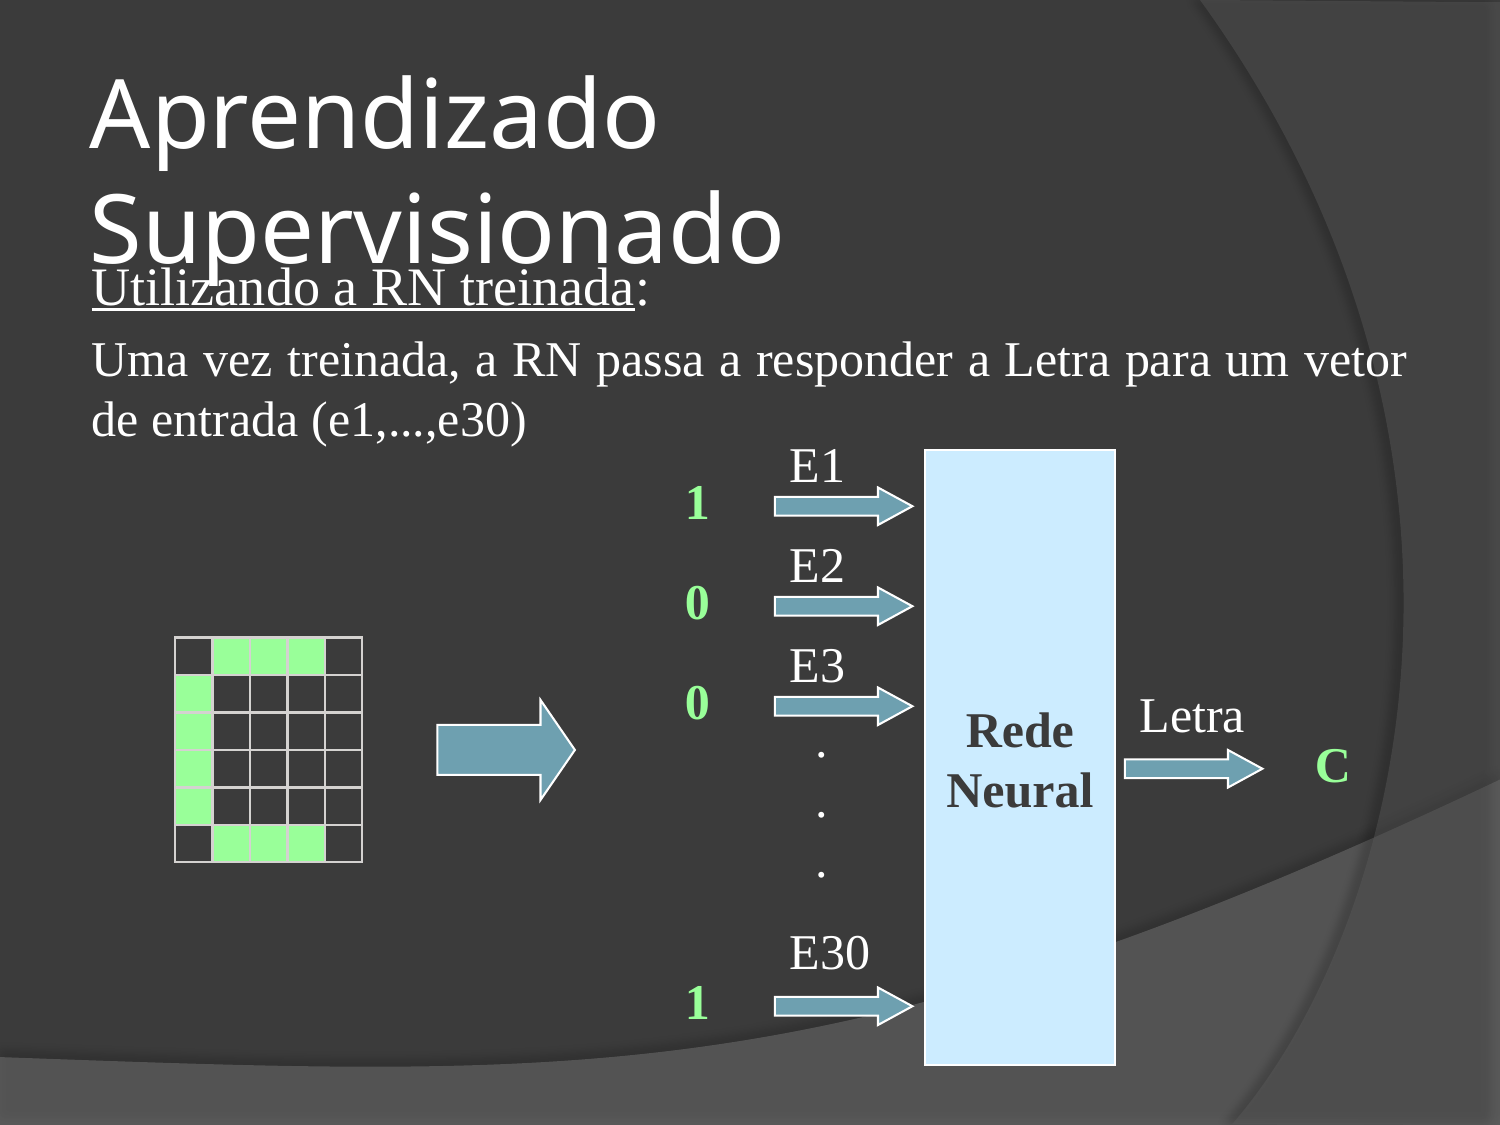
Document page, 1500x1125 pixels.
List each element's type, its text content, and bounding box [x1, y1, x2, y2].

text_box Letra [1125, 674, 1300, 750]
text_box . . . [800, 716, 843, 895]
text_box E1 [774, 431, 875, 500]
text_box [174, 637, 363, 863]
text_box [774, 687, 913, 726]
text_box [774, 587, 913, 625]
text_box [1124, 750, 1263, 788]
text_box C [1299, 724, 1413, 800]
text_box Utilizando a RN treinada: Uma vez treinada, a RN passa a responder a Letra para um vetor de entrada (e1,...,e30) [76, 243, 1424, 431]
text_box [774, 487, 913, 526]
text_box Rede Neural [924, 449, 1116, 1065]
text_box [774, 988, 913, 1026]
text_box E30 [774, 912, 900, 988]
text_box Aprendizado Supervisionado [74, 45, 1301, 233]
text_box E3 [774, 624, 875, 700]
text_box E2 [774, 524, 875, 600]
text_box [437, 462, 726, 1038]
